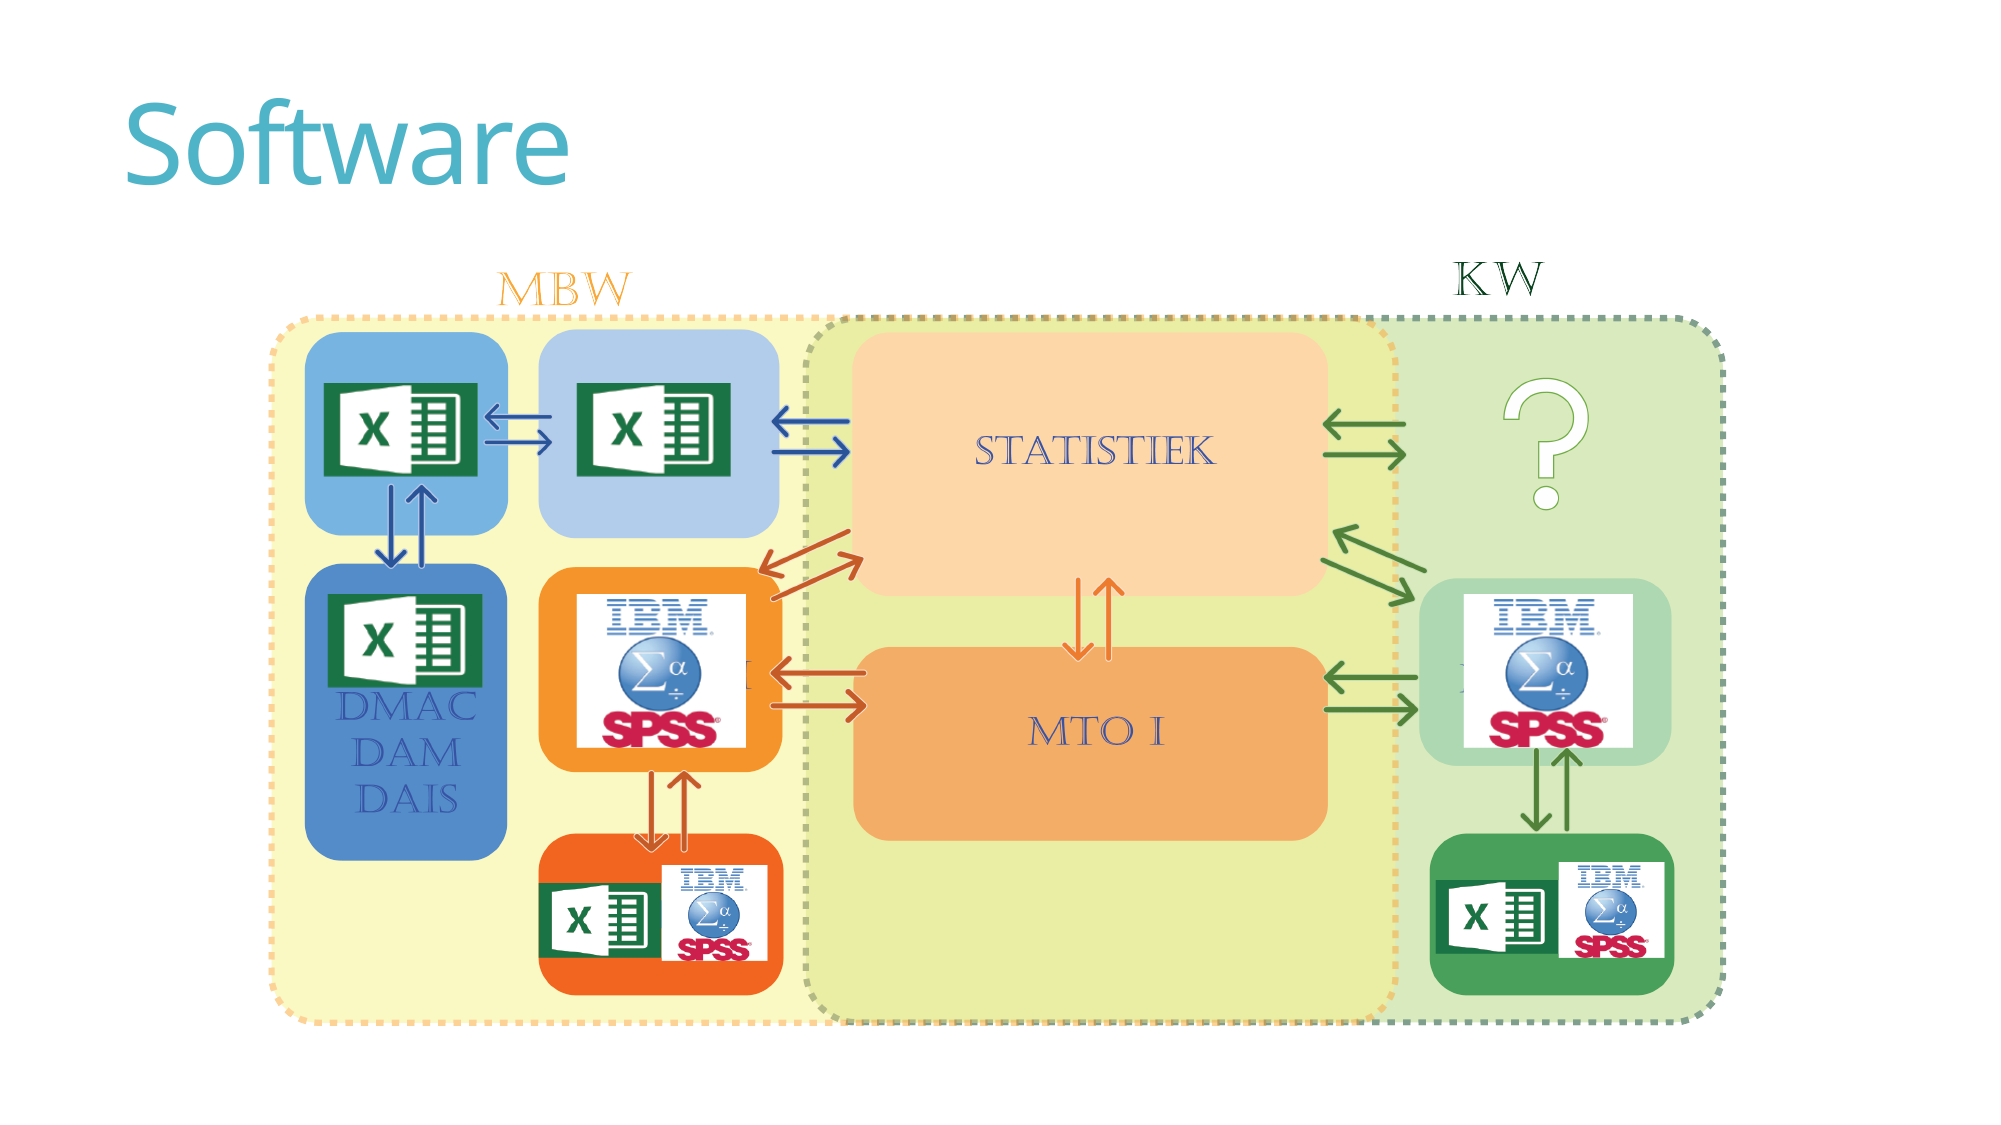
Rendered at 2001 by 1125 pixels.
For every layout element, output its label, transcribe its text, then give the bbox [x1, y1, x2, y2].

title Software [107, 81, 1875, 354]
picture [268, 255, 1732, 1027]
